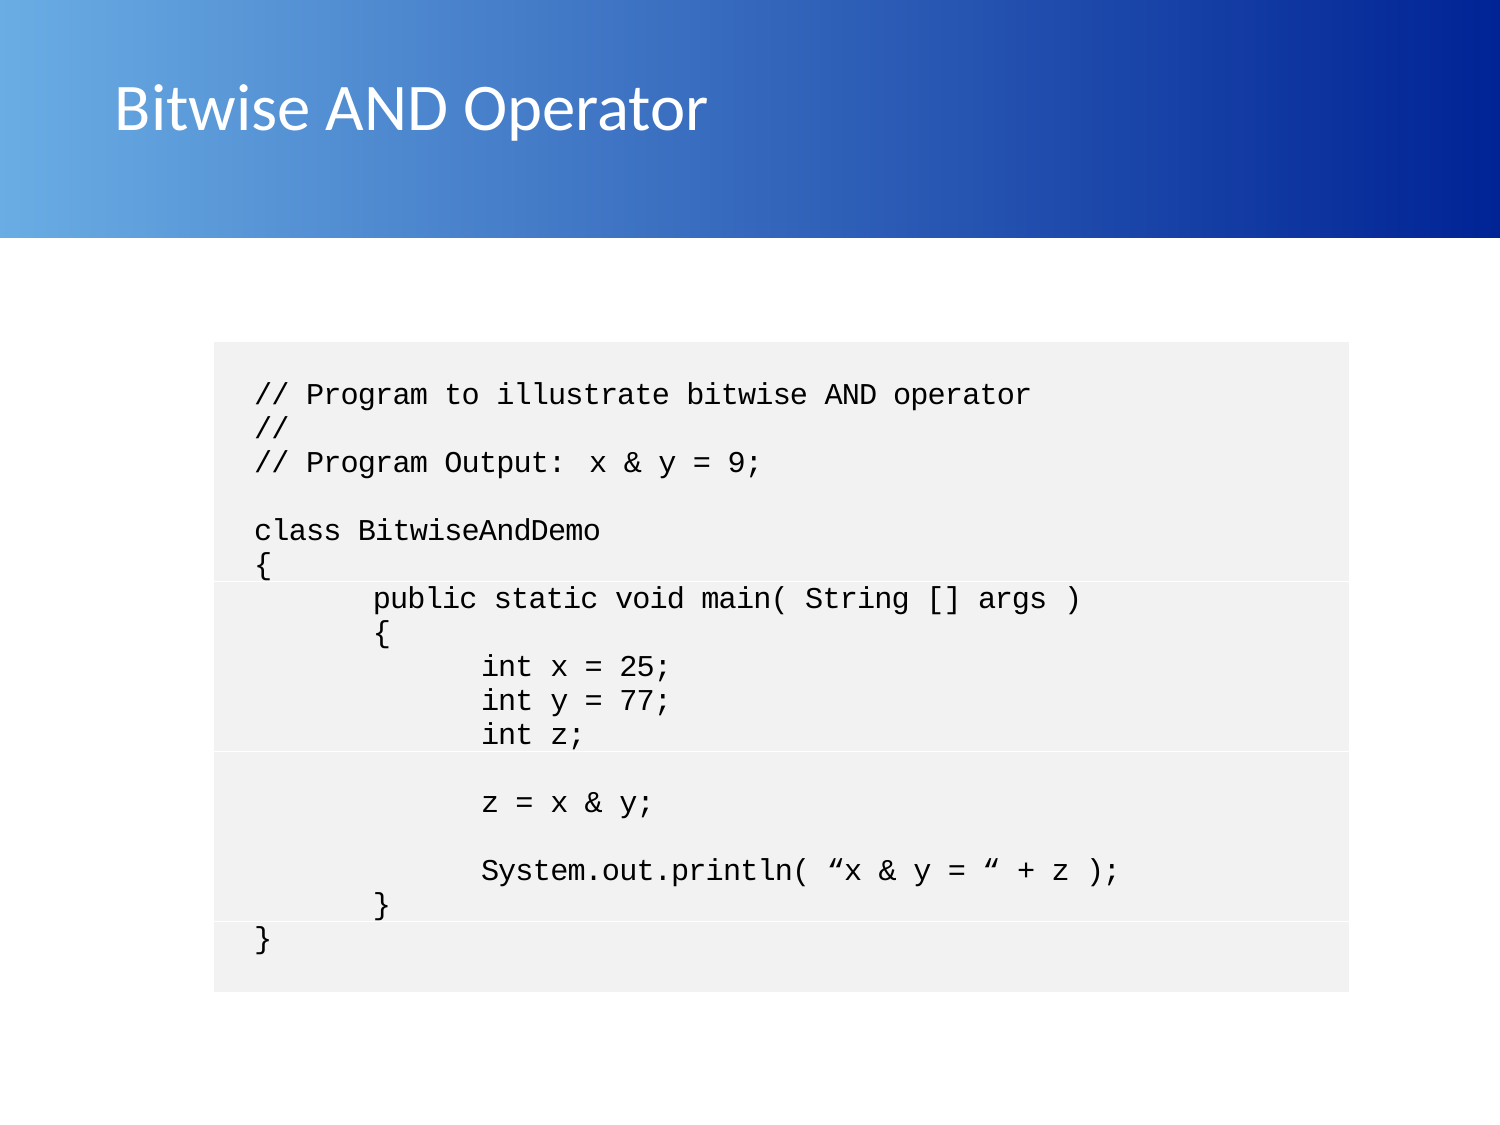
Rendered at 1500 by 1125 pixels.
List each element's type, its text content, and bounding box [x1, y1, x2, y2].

title Bitwise AND Operator [99, 57, 1450, 150]
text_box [48, 337, 1352, 995]
